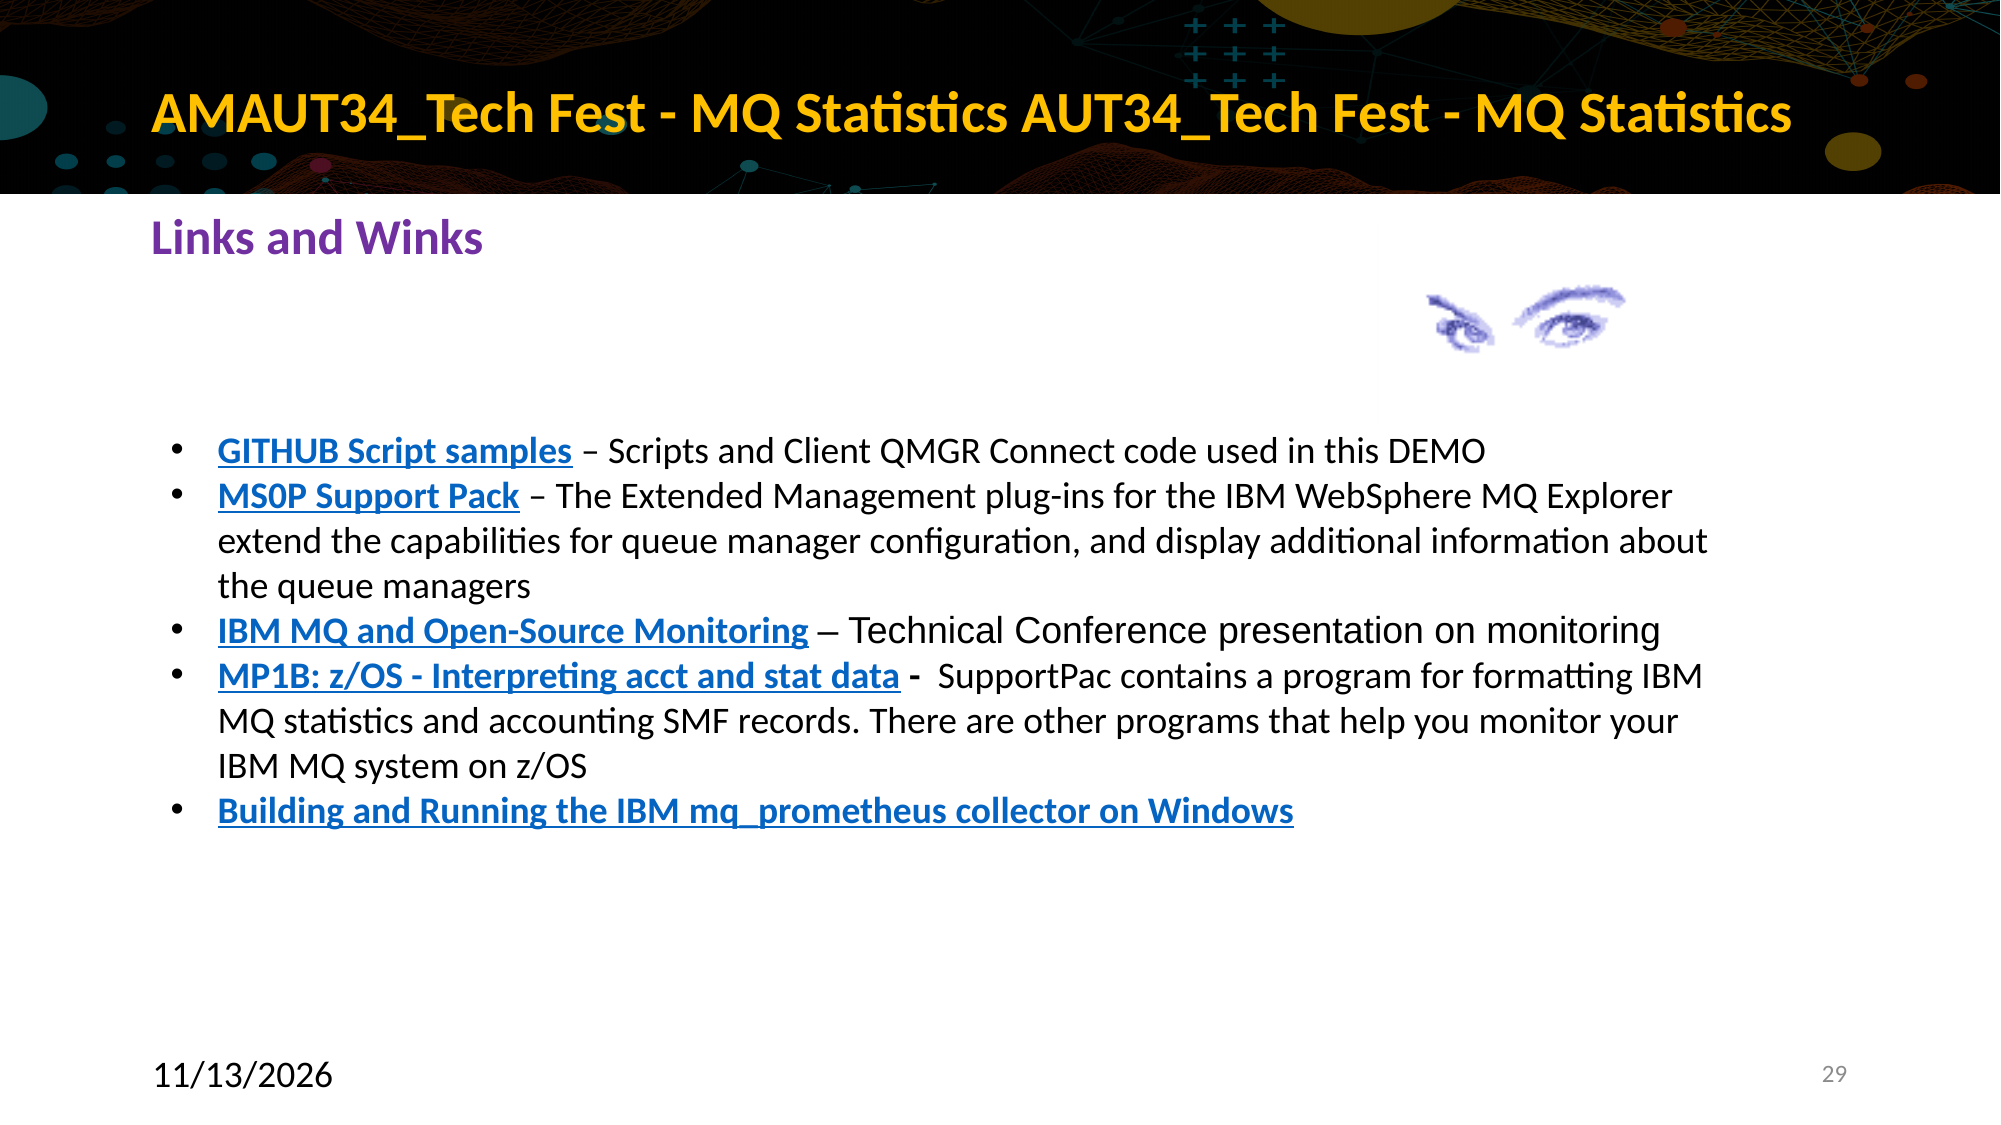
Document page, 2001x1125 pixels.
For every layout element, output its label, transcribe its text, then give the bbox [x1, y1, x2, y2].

text_box Links and Winks [136, 196, 587, 272]
text_box GITHUB Script samples – Scripts and Client QMGR Connect code used in this DEMO MS0P Support Pack – The Extended Management plug-ins for the IBM WebSphere MQ Explorer extend the capabilities for queue manager configuration, and display additional information about the queue managers IBM MQ and Open-Source Monitoring – Technical Conference presentation on monitoring MP1B: z/OS - Interpreting acct and stat data - SupportPac contains a program for formatting IBM MQ statistics and accounting SMF records. There are other programs that help you monitor your IBM MQ system on z/OS Building and Running the IBM mq_prometheus collector on Windows [155, 418, 1757, 929]
title AMAUT34_Tech Fest - MQ Statistics AUT34_Tech Fest - MQ Statistics [136, 72, 1862, 153]
picture [0, 0, 2000, 194]
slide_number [137, 1042, 588, 1103]
slide_number 29 [1412, 1042, 1863, 1103]
picture [1377, 223, 1679, 424]
